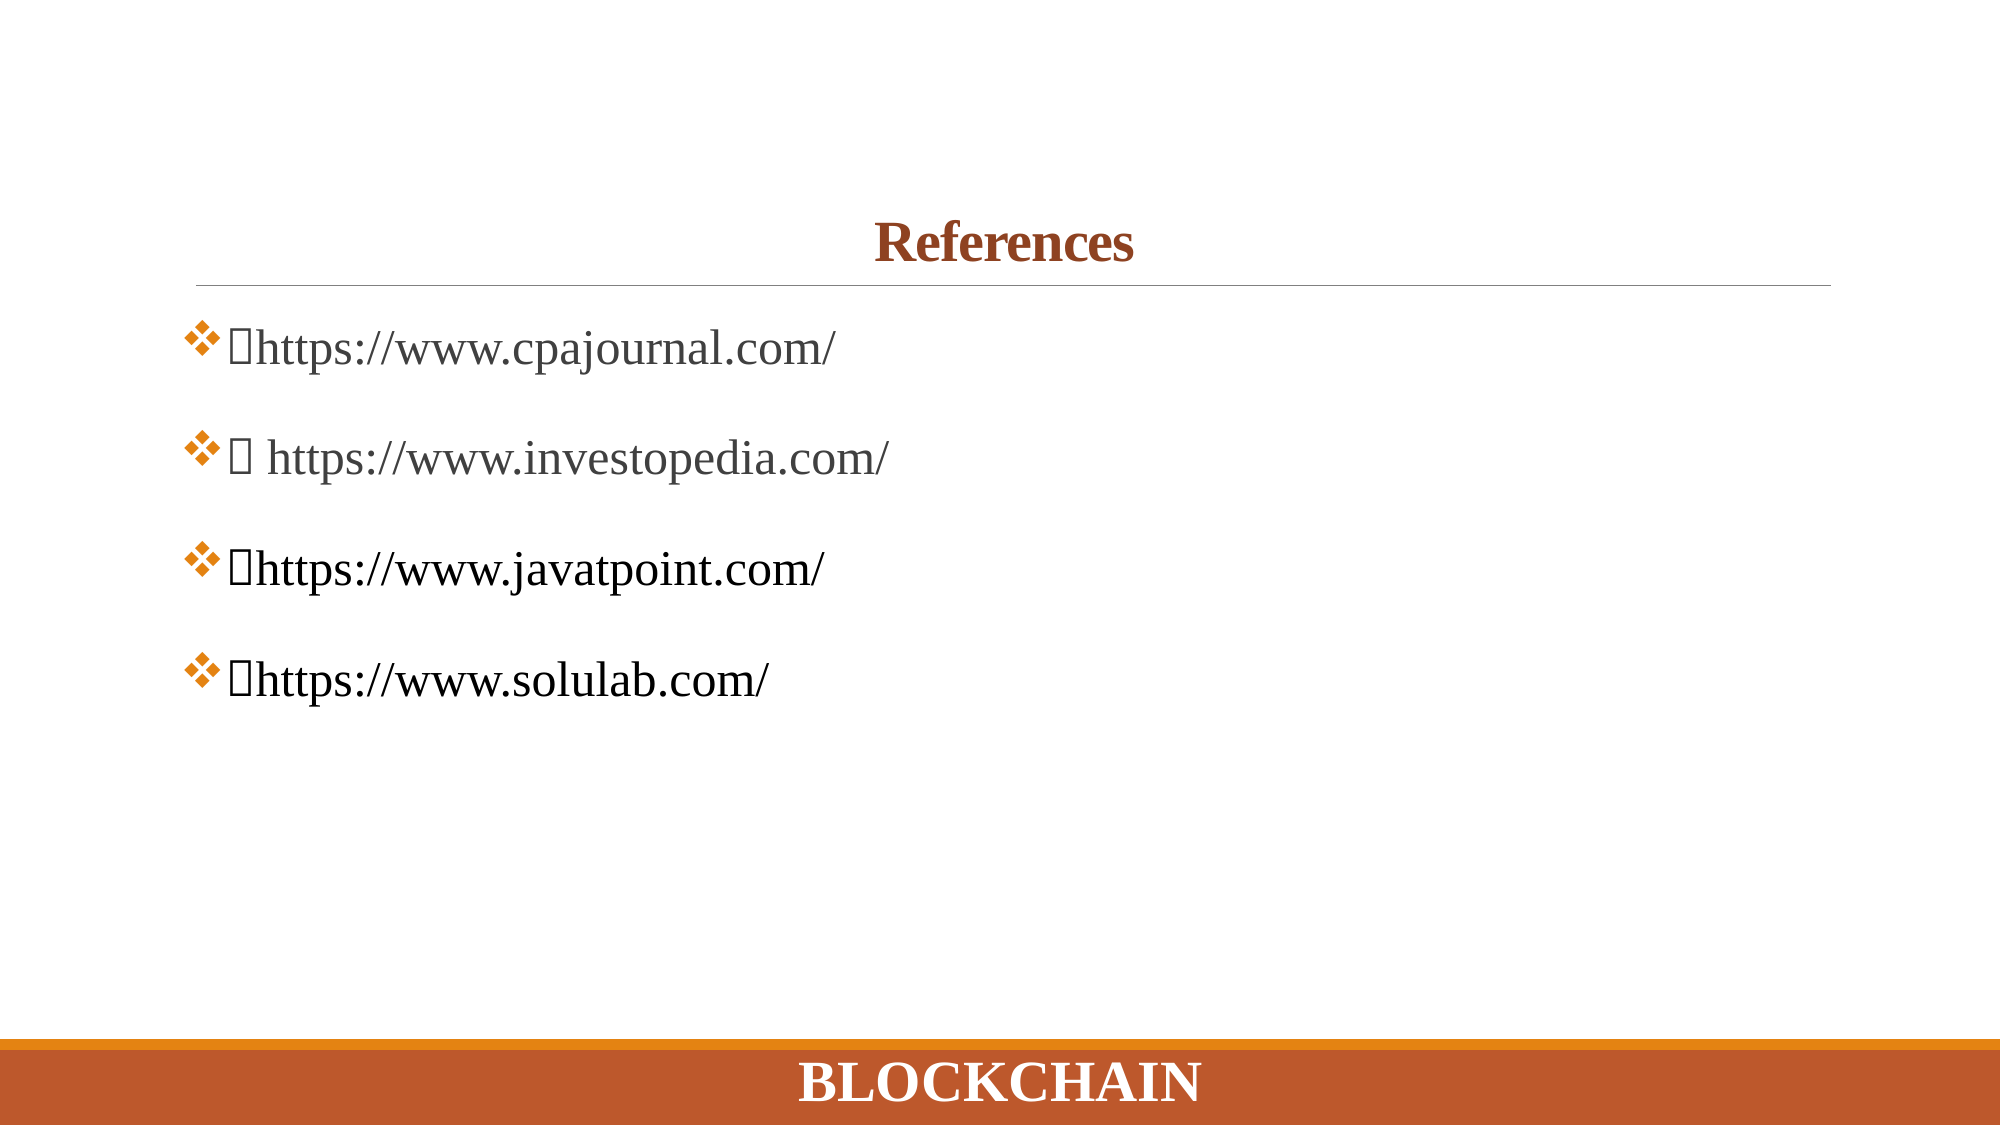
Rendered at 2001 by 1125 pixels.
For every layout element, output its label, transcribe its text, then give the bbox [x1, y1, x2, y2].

title References [180, 43, 1830, 282]
list https://www.cpajournal.com/  https://www.investopedia.com/ https://www.javatpoint.com/ https://www.solulab.com/ [180, 302, 1830, 963]
footer Blockchain [604, 1059, 1396, 1120]
